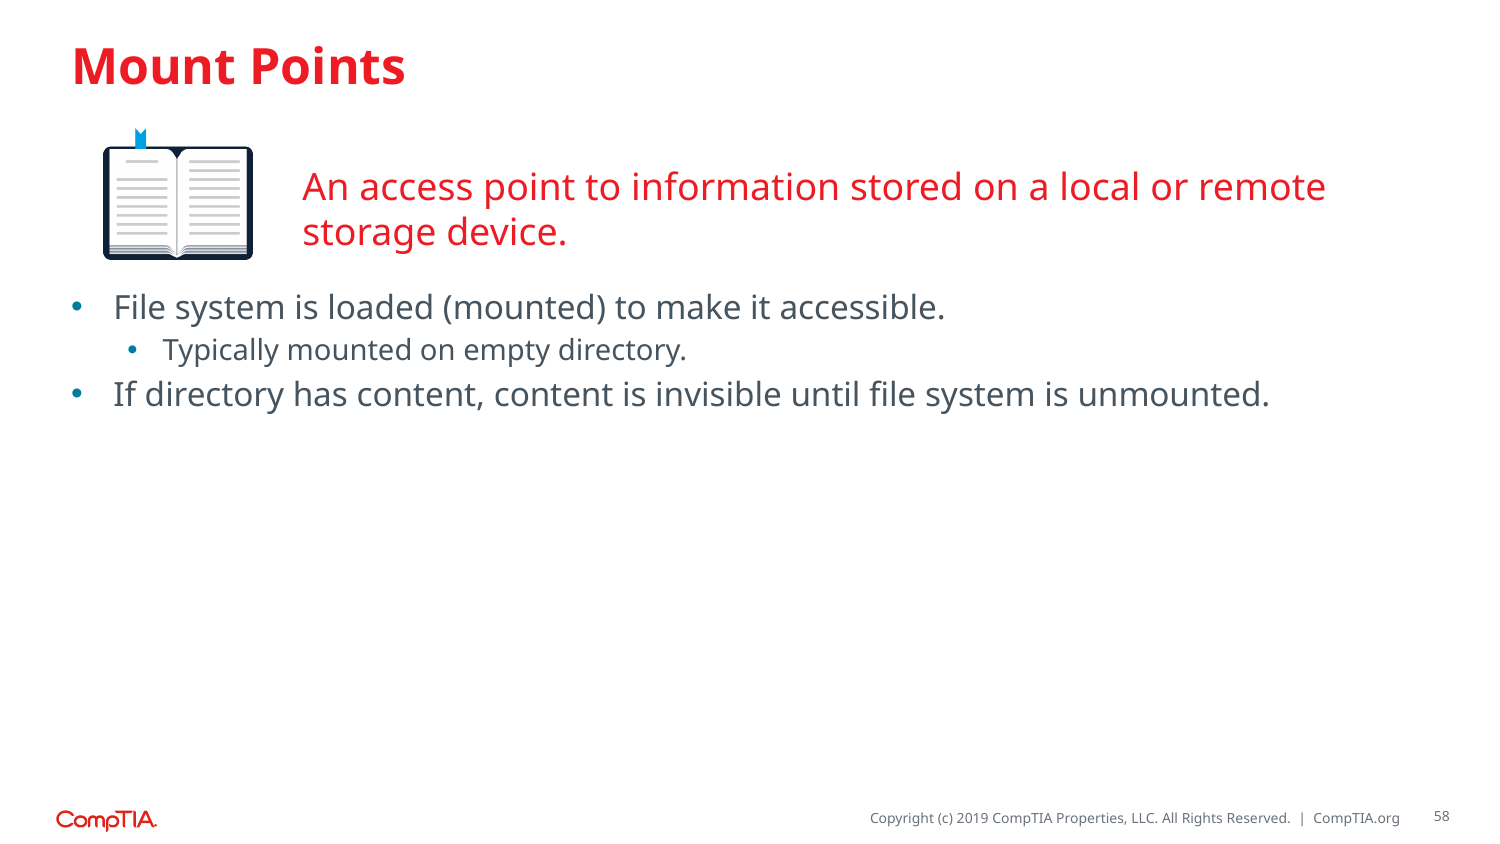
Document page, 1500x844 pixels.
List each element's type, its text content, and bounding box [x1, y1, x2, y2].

list File system is loaded (mounted) to make it accessible. Typically mounted on empty directory. If directory has content, content is invisible until file system is unmounted. [56, 278, 1444, 764]
list An access point to information stored on a local or remote storage device. [287, 155, 1445, 249]
slide_number 58 [1407, 800, 1450, 835]
title Mount Points [56, 12, 1444, 117]
picture [103, 128, 253, 260]
